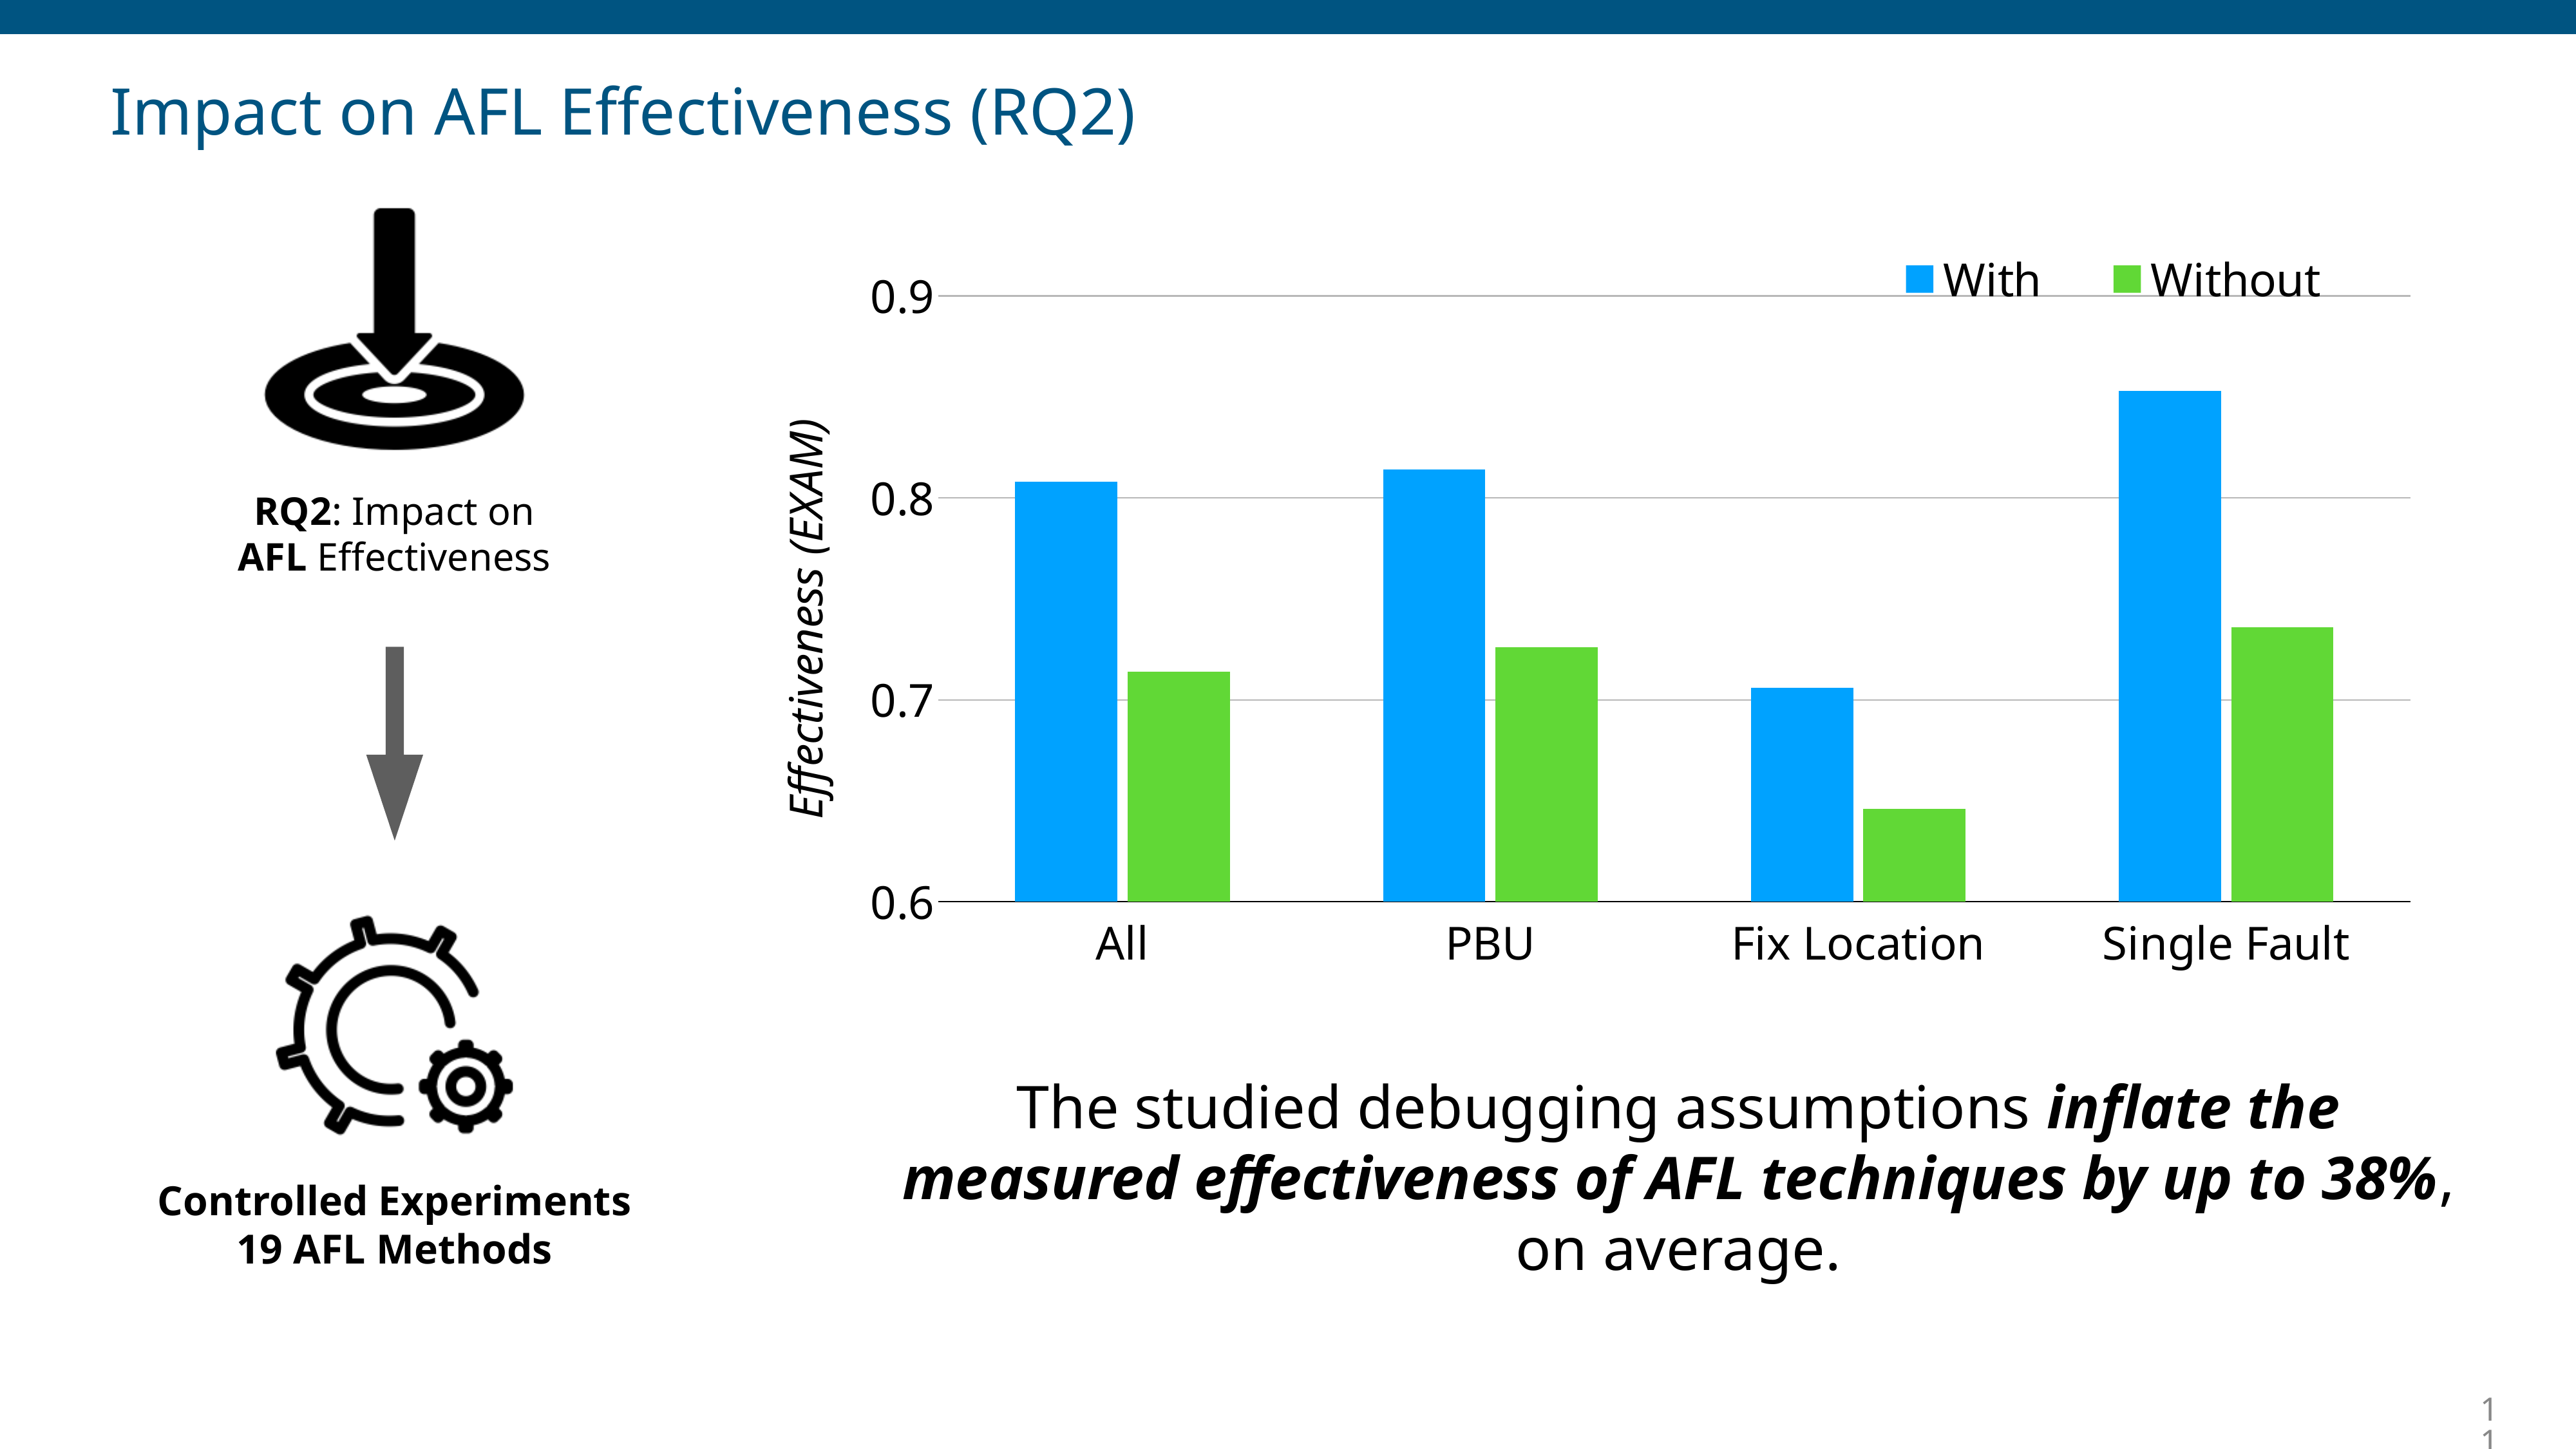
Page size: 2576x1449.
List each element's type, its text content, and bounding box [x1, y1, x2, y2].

chart [760, 243, 2419, 989]
text_box RQ2: Impact on AFL Effectiveness [227, 479, 562, 600]
text_box [366, 647, 424, 841]
picture [260, 891, 529, 1160]
text_box Controlled Experiments 19 AFL Methods [137, 1168, 652, 1288]
title Impact on AFL Effectiveness (RQ2) [100, 48, 2188, 169]
list The studied debugging assumptions inflate the measured effectiveness of AFL techniques by up to 38%, on average. [864, 1063, 2492, 1243]
slide_number 11 [2470, 1381, 2526, 1439]
picture [260, 194, 529, 464]
